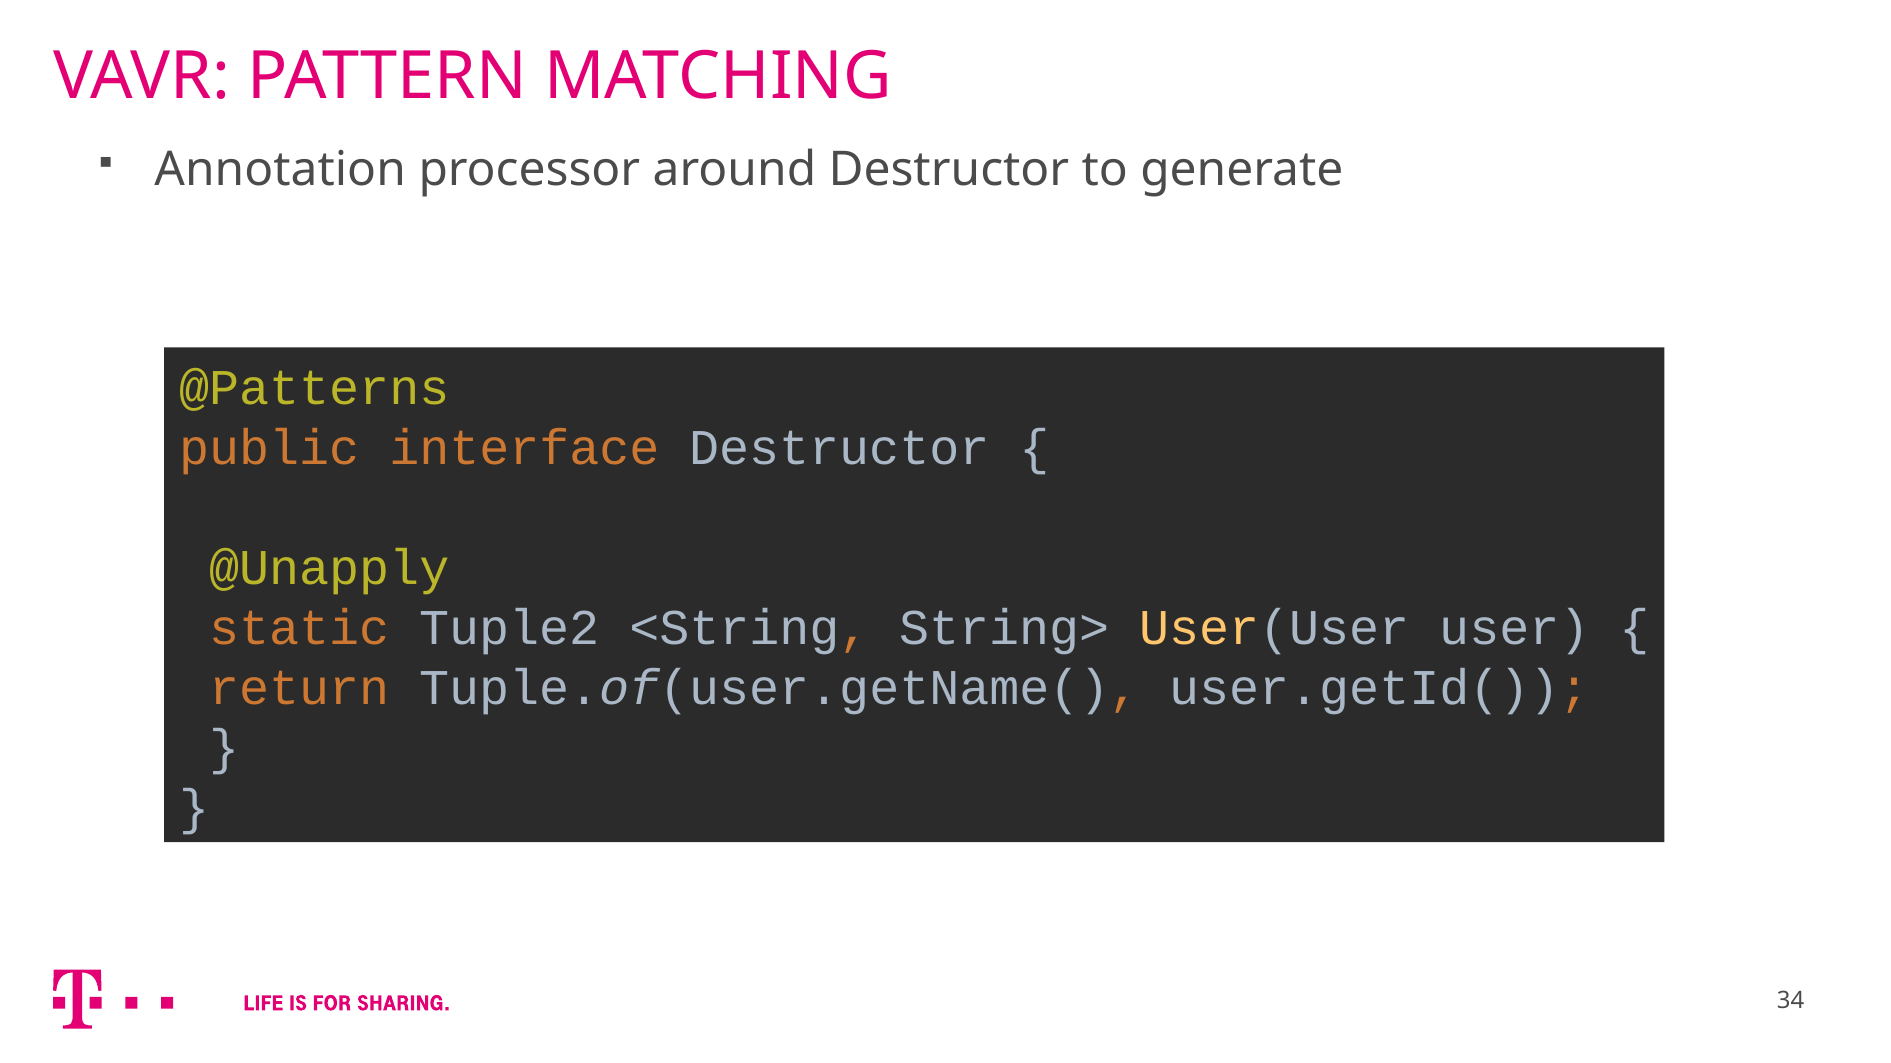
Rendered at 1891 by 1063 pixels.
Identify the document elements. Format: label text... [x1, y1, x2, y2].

text_box @Patterns public interface Destructor { @Unapply static Tuple2 <String, String> User(User user) { return Tuple.of(user.getName(), user.getId()); } } [164, 347, 1665, 843]
text_box Annotation processor around Destructor to generate [38, 123, 1489, 192]
title VAVR: PATTERN MATCHING [52, 41, 1837, 125]
slide_number 34 [1776, 978, 1837, 1024]
